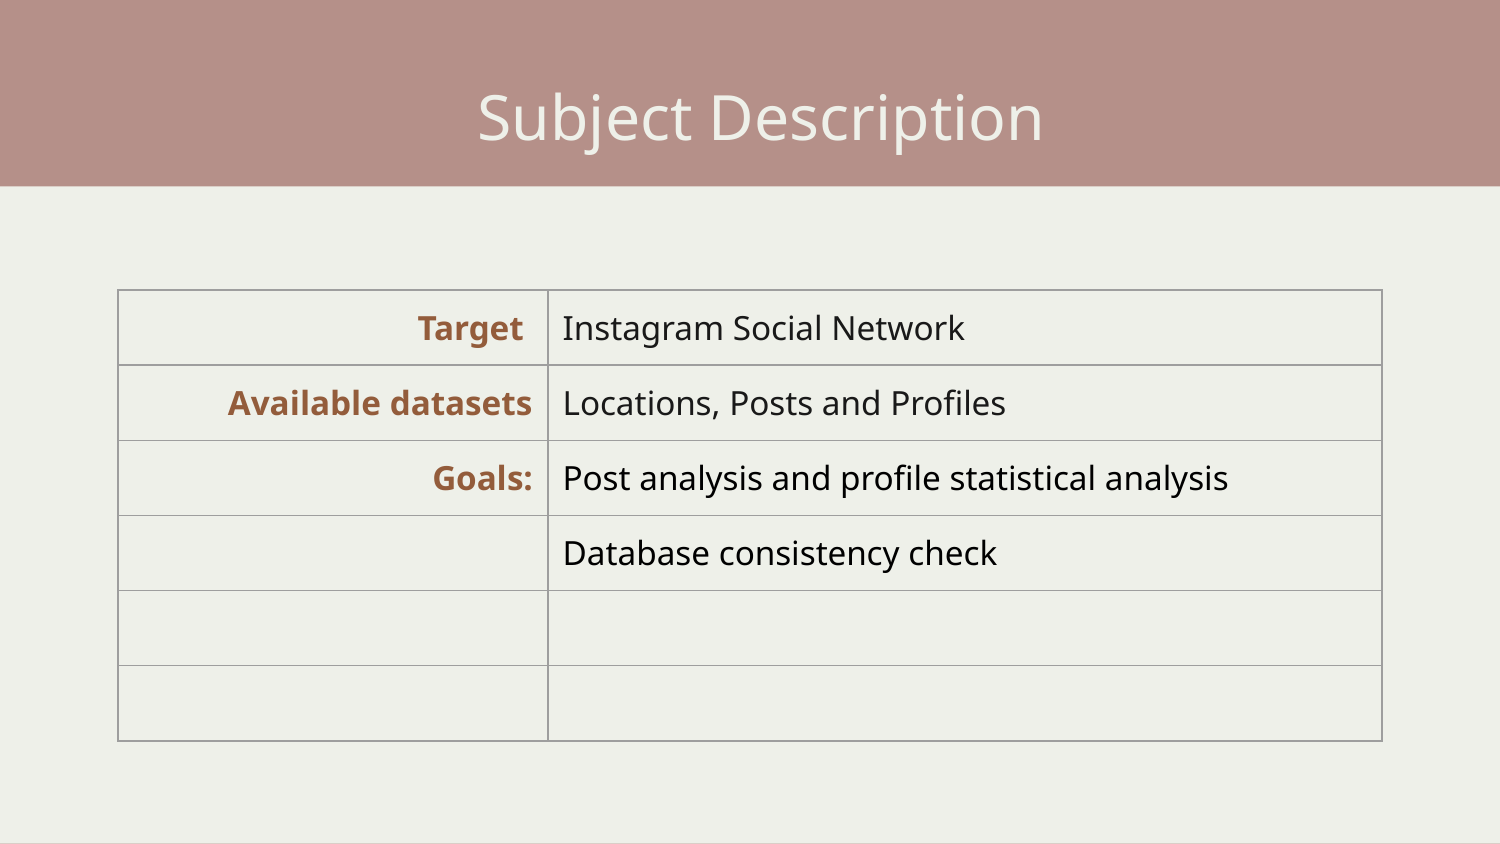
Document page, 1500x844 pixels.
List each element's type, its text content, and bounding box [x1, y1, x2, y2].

table_cell Database consistency check [549, 516, 1381, 590]
table_cell Locations, Posts and Profiles [549, 366, 1381, 440]
title Subject Description [123, 75, 1401, 154]
table_cell [119, 591, 547, 665]
table_cell [549, 591, 1381, 665]
table_cell [119, 666, 547, 740]
table_cell Post analysis and profile statistical analysis [549, 441, 1381, 515]
table_cell Goals: [119, 441, 547, 515]
table_cell [549, 666, 1381, 740]
table_cell Available datasets [119, 366, 547, 440]
table_cell [119, 516, 547, 590]
table_header Target [119, 291, 547, 364]
table_header Instagram Social Network [549, 291, 1381, 364]
